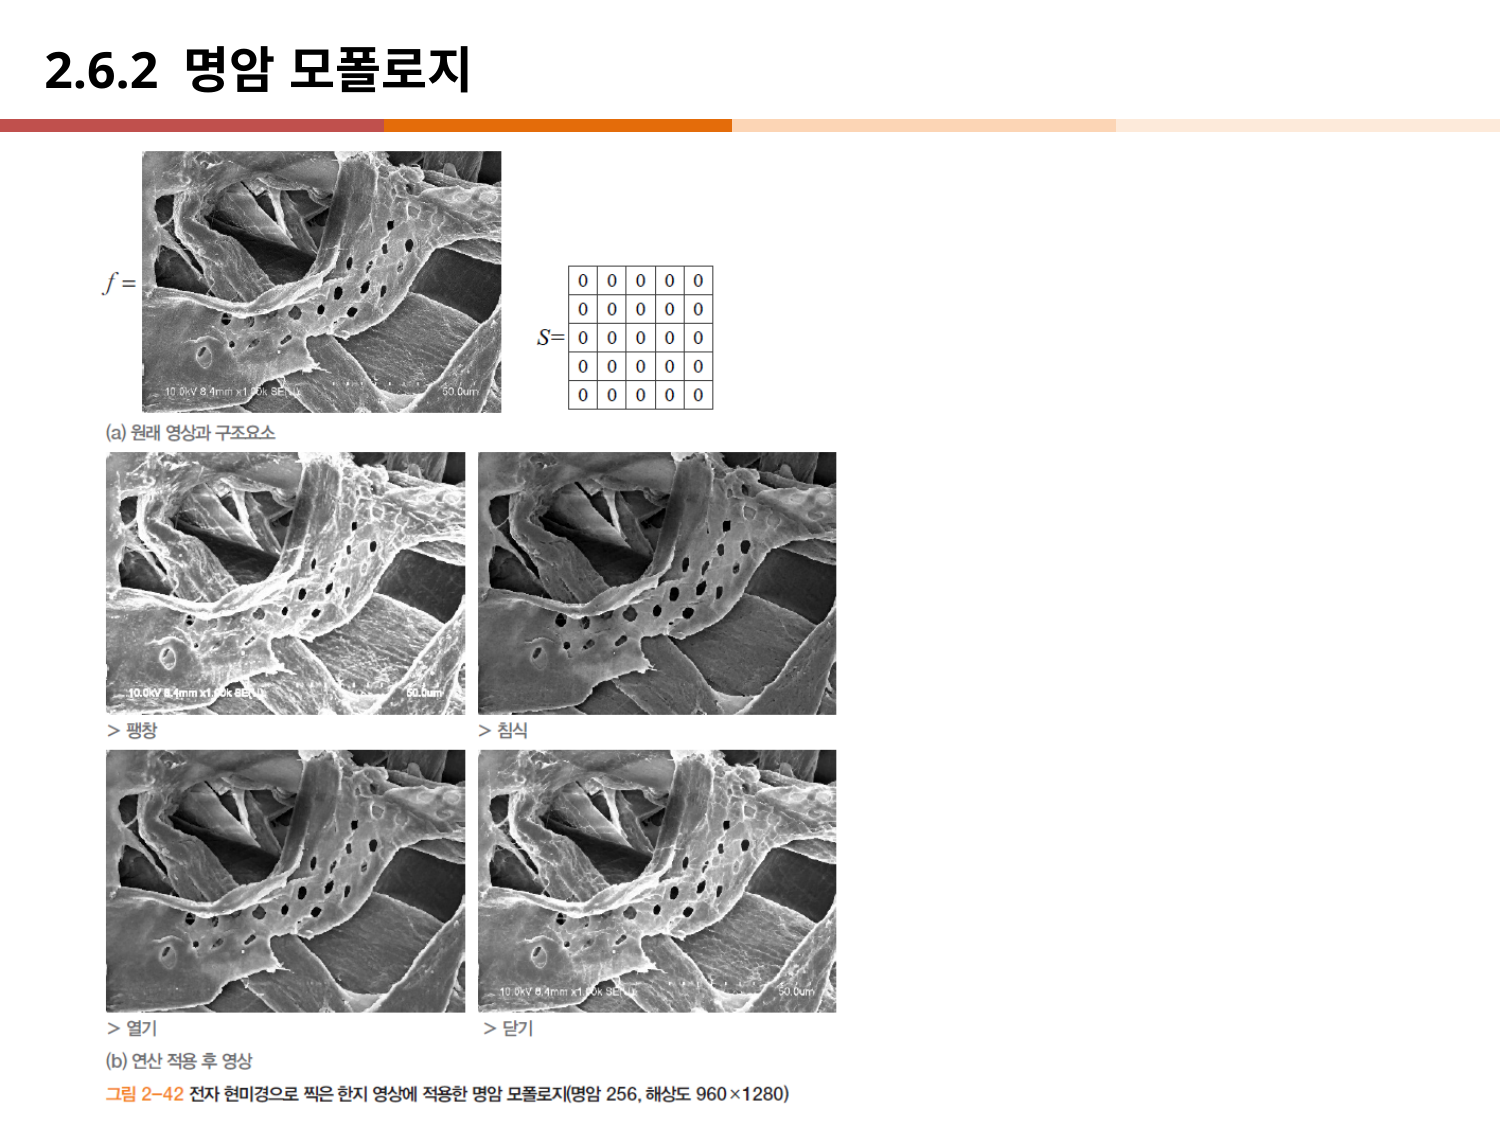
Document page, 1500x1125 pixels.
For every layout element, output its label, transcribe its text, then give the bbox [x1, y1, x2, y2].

title 2.6.2 명암 모폴로지 [29, 23, 1270, 114]
picture [88, 148, 849, 1109]
